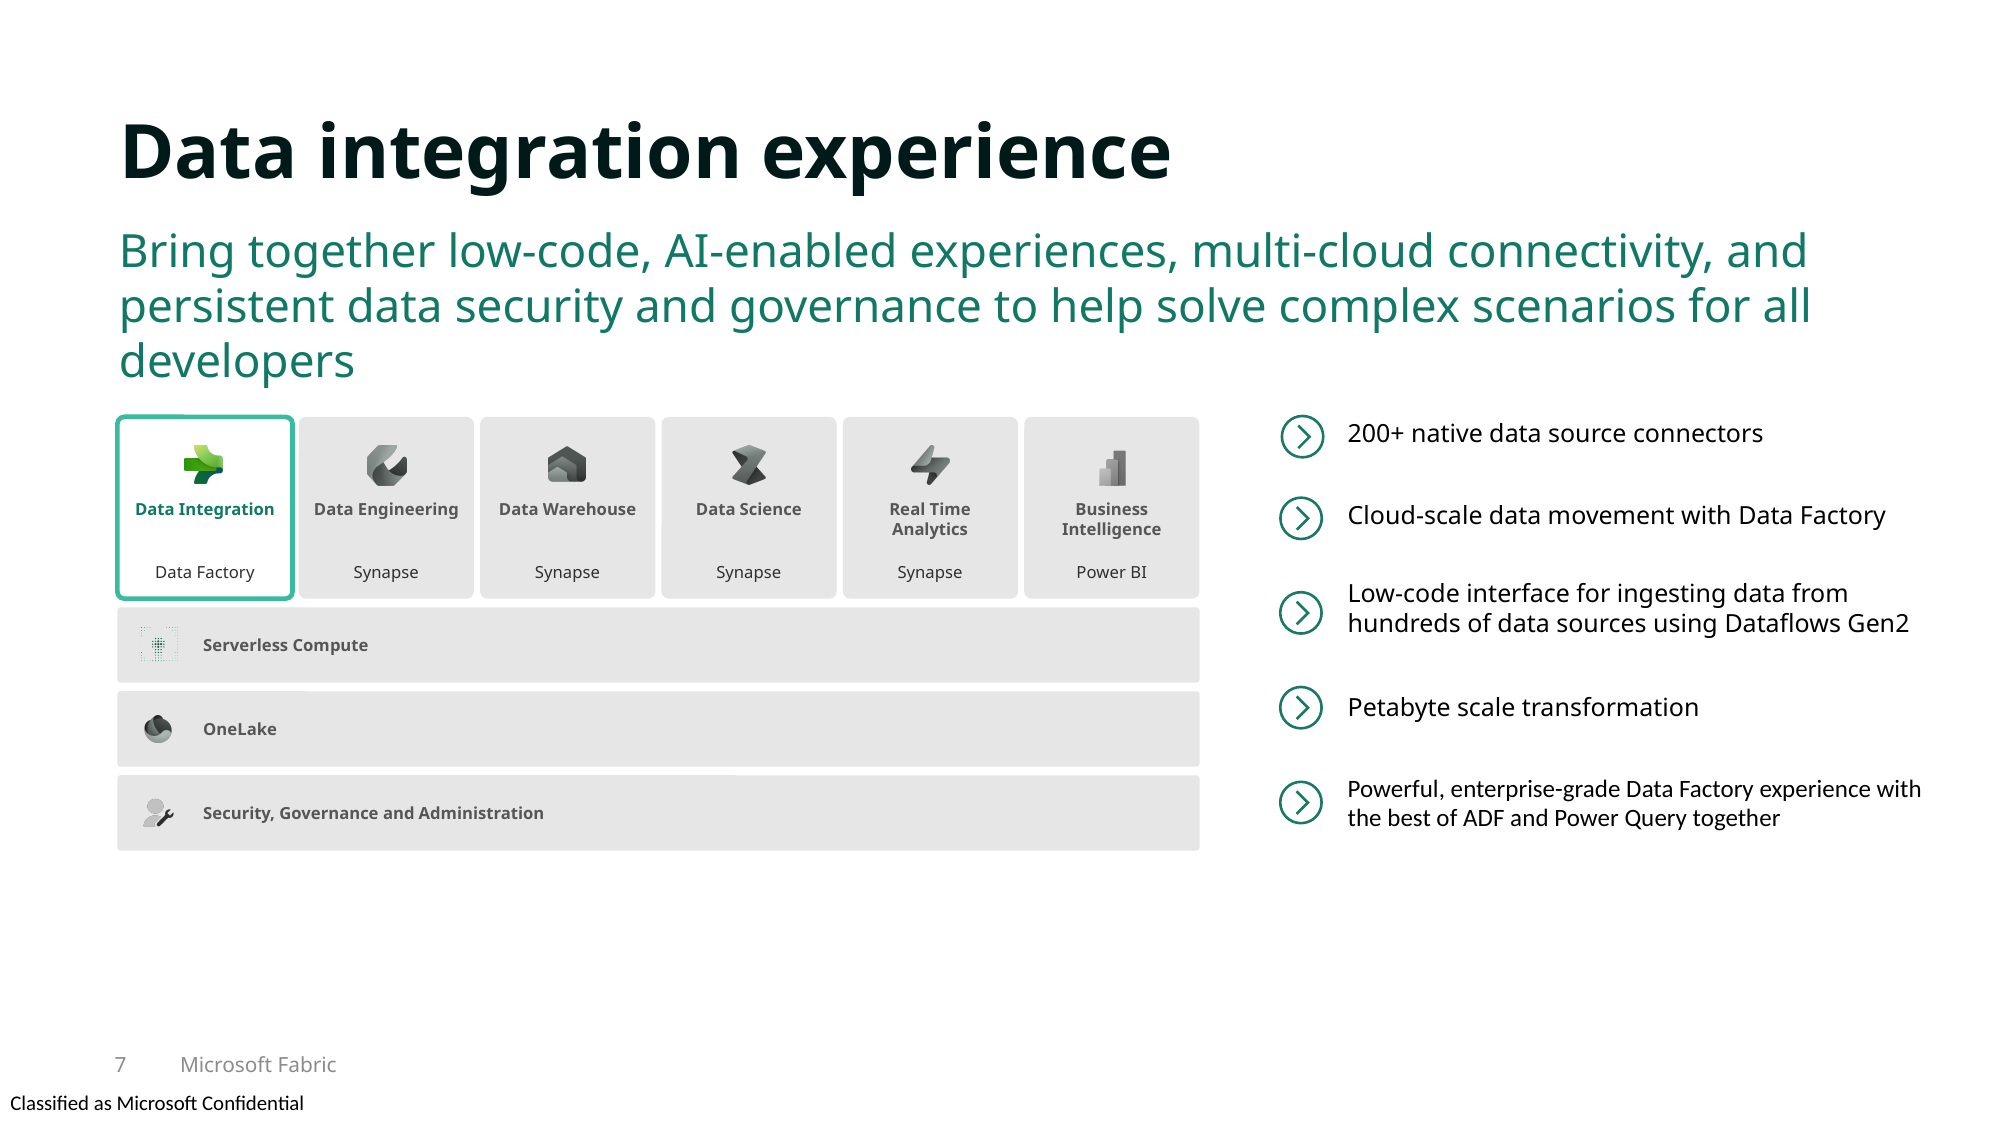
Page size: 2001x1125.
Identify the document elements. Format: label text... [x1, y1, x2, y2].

text_box Petabyte scale transformation [1332, 684, 1939, 729]
text_box Low-code interface for ingesting data from hundreds of data sources using Dataflows Gen2 [1332, 570, 1939, 645]
text_box [1280, 781, 1322, 824]
subtitle Bring together low-code, AI-enabled experiences, multi-cloud connectivity, and persistent data security and governance to help solve complex scenarios for all developers [104, 214, 1939, 275]
text_box 200+ native data source connectors [1332, 410, 1855, 456]
text_box [1280, 686, 1322, 729]
text_box Powerful, enterprise-grade Data Factory experience with the best of ADF and Power Query together [1332, 764, 1939, 840]
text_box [117, 416, 1200, 851]
footer Microsoft Fabric [165, 1035, 507, 1096]
text_box [1281, 415, 1324, 458]
text_box Cloud-scale data movement with Data Factory [1332, 492, 1939, 537]
text_box [1280, 592, 1322, 634]
title Data integration experience [104, 106, 1884, 204]
text_box [1280, 497, 1322, 539]
slide_number 7 [99, 1035, 165, 1096]
